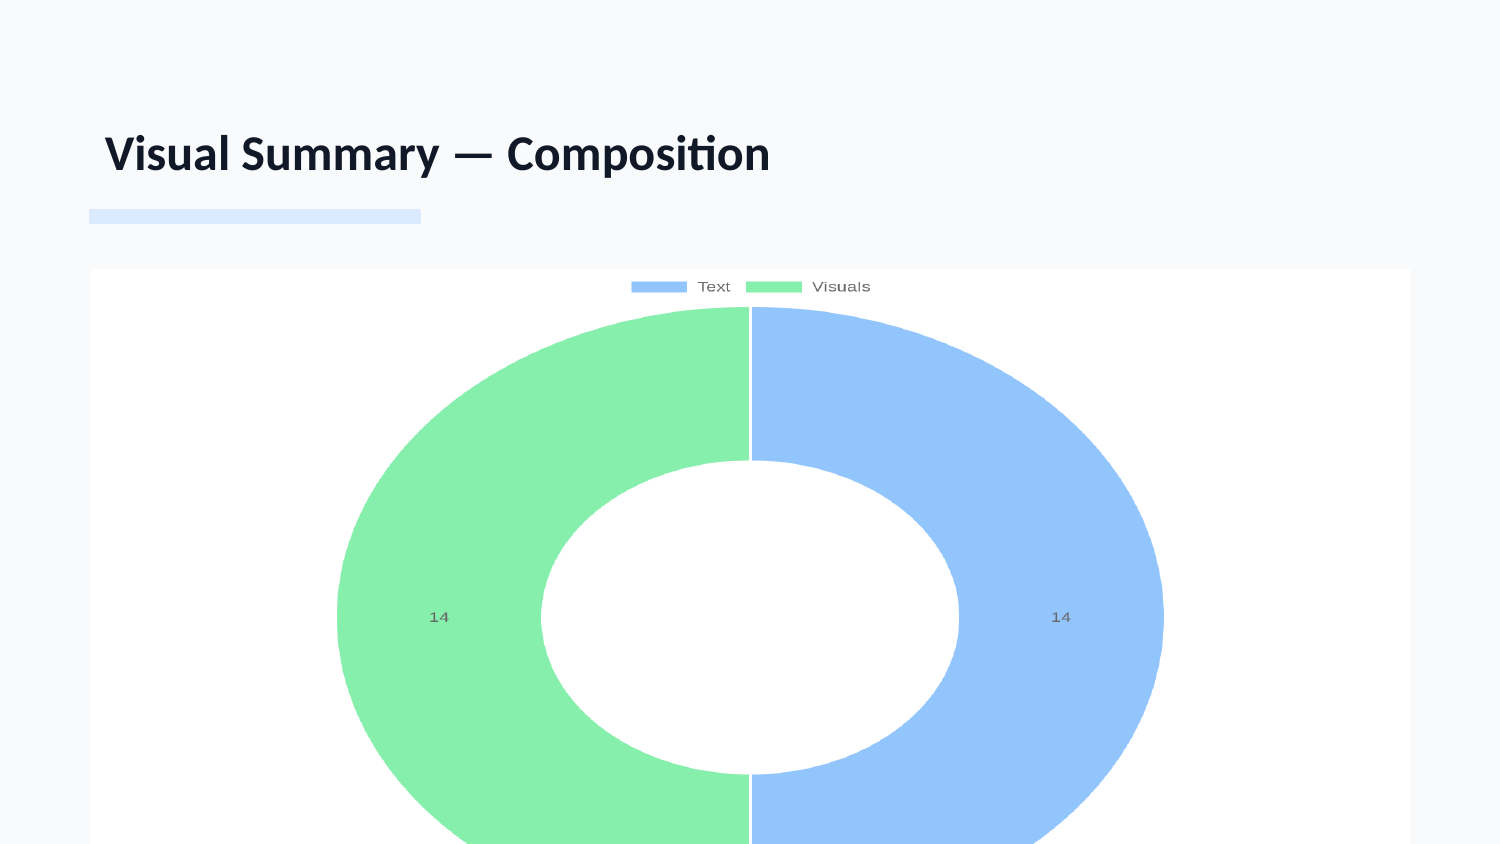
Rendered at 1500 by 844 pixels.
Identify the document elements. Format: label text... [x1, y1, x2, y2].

text_box Visual Summary — Composition [89, 104, 1410, 195]
picture [89, 269, 1410, 844]
text_box [89, 210, 420, 224]
